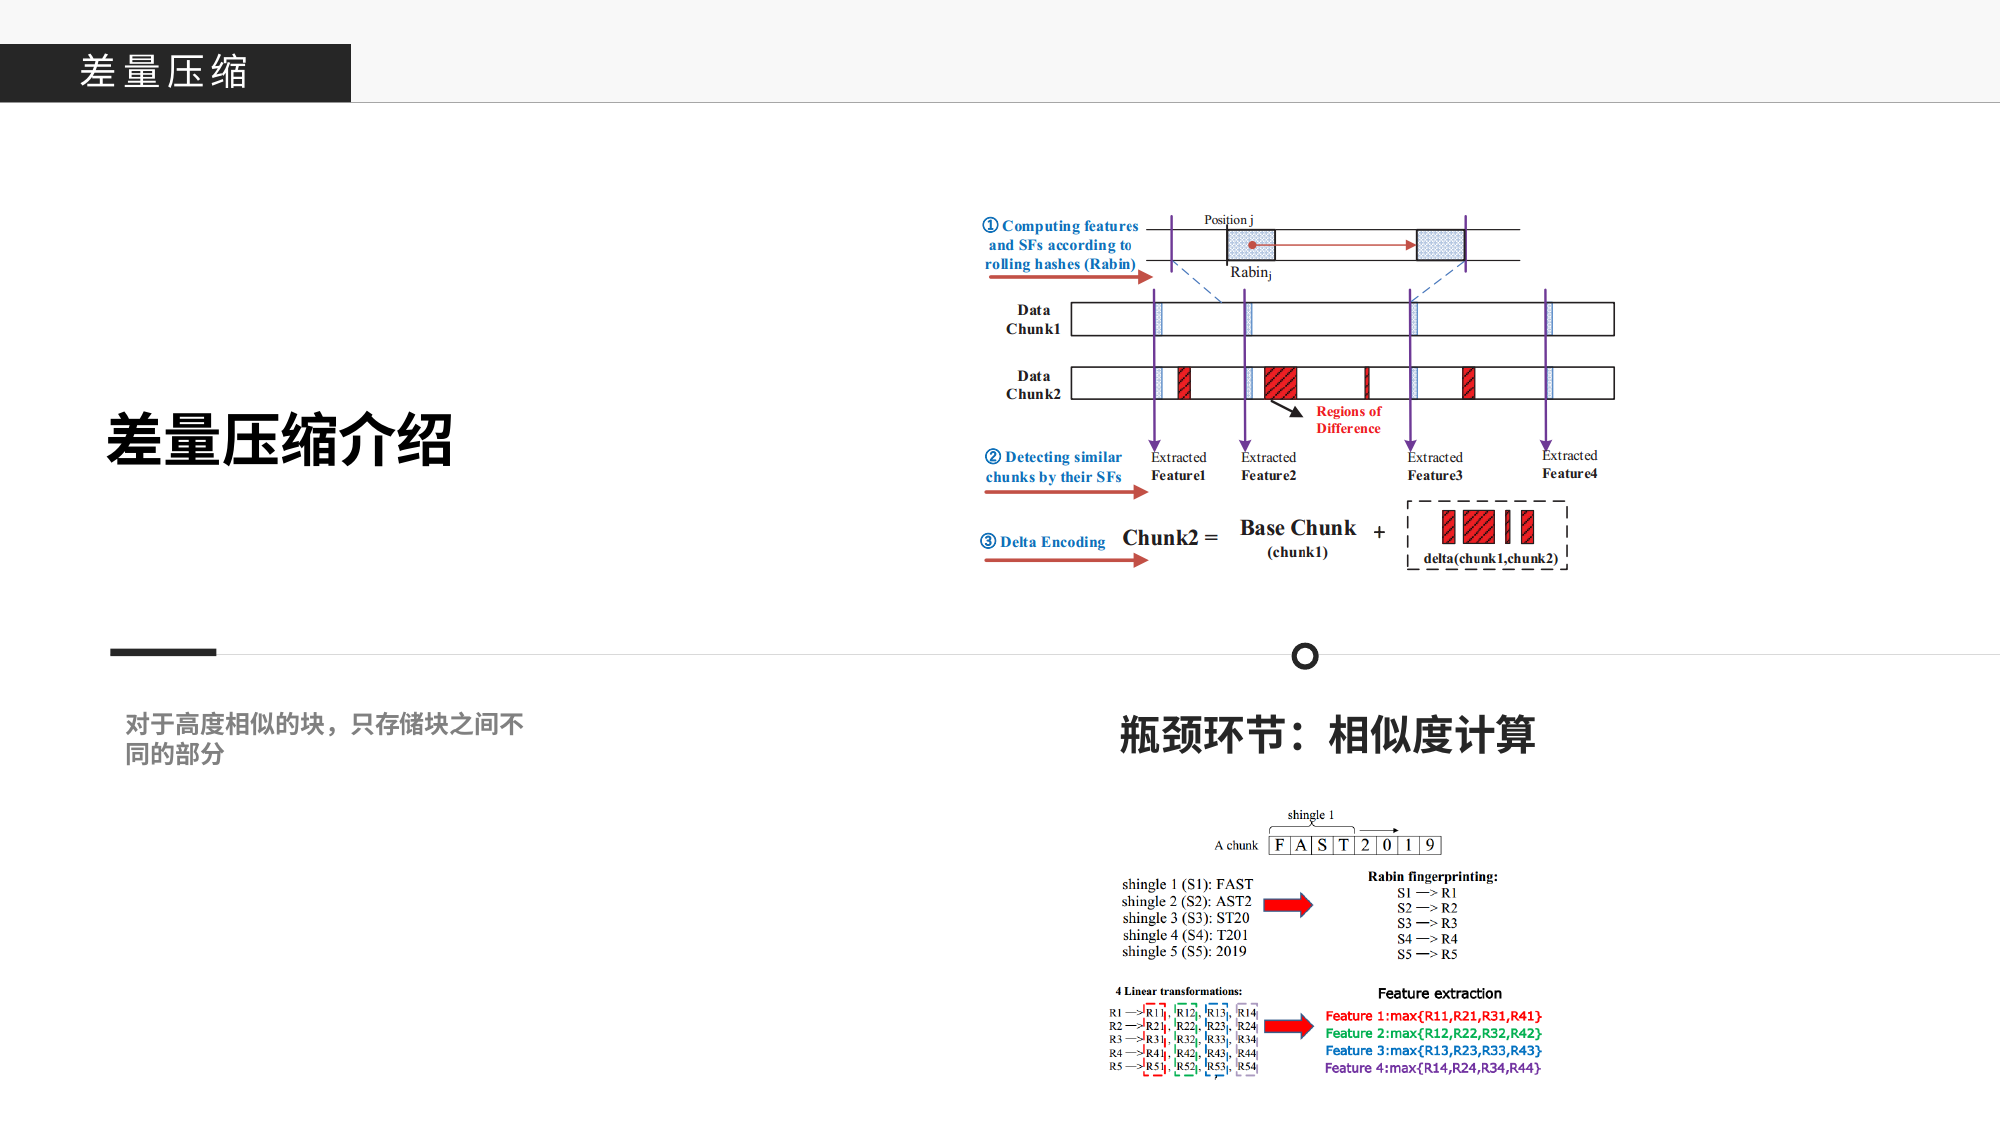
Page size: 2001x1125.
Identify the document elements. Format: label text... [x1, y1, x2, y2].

text_box 差量压缩 [65, 40, 308, 101]
text_box 差量压缩介绍 [90, 396, 635, 481]
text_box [1291, 642, 1319, 670]
text_box [109, 648, 217, 657]
picture [957, 195, 1653, 582]
text_box 瓶颈环节：相似度计算 [1105, 701, 1583, 767]
text_box 对于高度相似的块，只存储块之间不同的部分 [110, 701, 552, 777]
picture [1105, 799, 1548, 1087]
